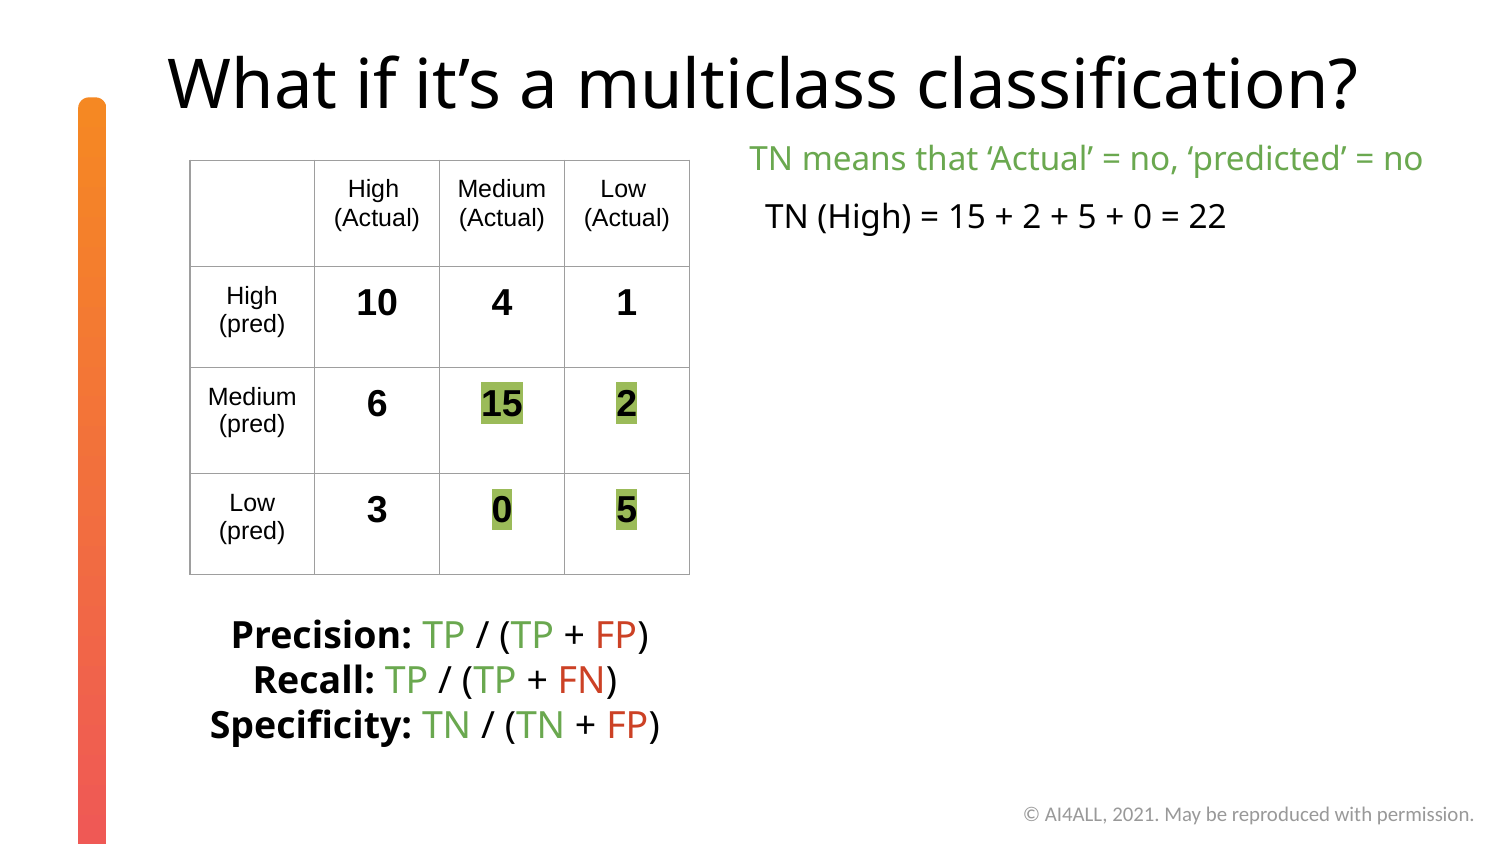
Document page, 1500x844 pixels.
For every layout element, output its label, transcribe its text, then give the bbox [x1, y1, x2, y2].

list Precision: TP / (TP + FP) Recall: TP / (TP + FN) Specificity: TN / (TN + FP) [189, 610, 690, 793]
table_cell 6 [315, 368, 439, 473]
table_cell High (pred) [191, 267, 314, 367]
table_cell 10 [315, 267, 439, 367]
table_header [191, 161, 314, 266]
table_header Low (Actual) [565, 161, 689, 266]
table_cell 1 [565, 267, 689, 367]
table_cell Low (pred) [191, 474, 314, 574]
table_cell Medium (pred) [191, 368, 314, 473]
table_cell 4 [440, 267, 564, 367]
table_cell 2 [565, 368, 689, 473]
table_cell 15 [440, 368, 564, 473]
table_cell 0 [440, 474, 564, 574]
text_box TN (High) = 15 + 2 + 5 + 0 = 22 [749, 180, 1464, 291]
table_cell 3 [315, 474, 439, 574]
table_header Medium (Actual) [440, 161, 564, 266]
text_box TN means that ‘Actual’ = no, ‘predicted’ = no [734, 122, 1493, 192]
table_header High (Actual) [315, 161, 439, 266]
table_cell 5 [565, 474, 689, 574]
title What if it’s a multiclass classification? [167, 39, 1428, 137]
